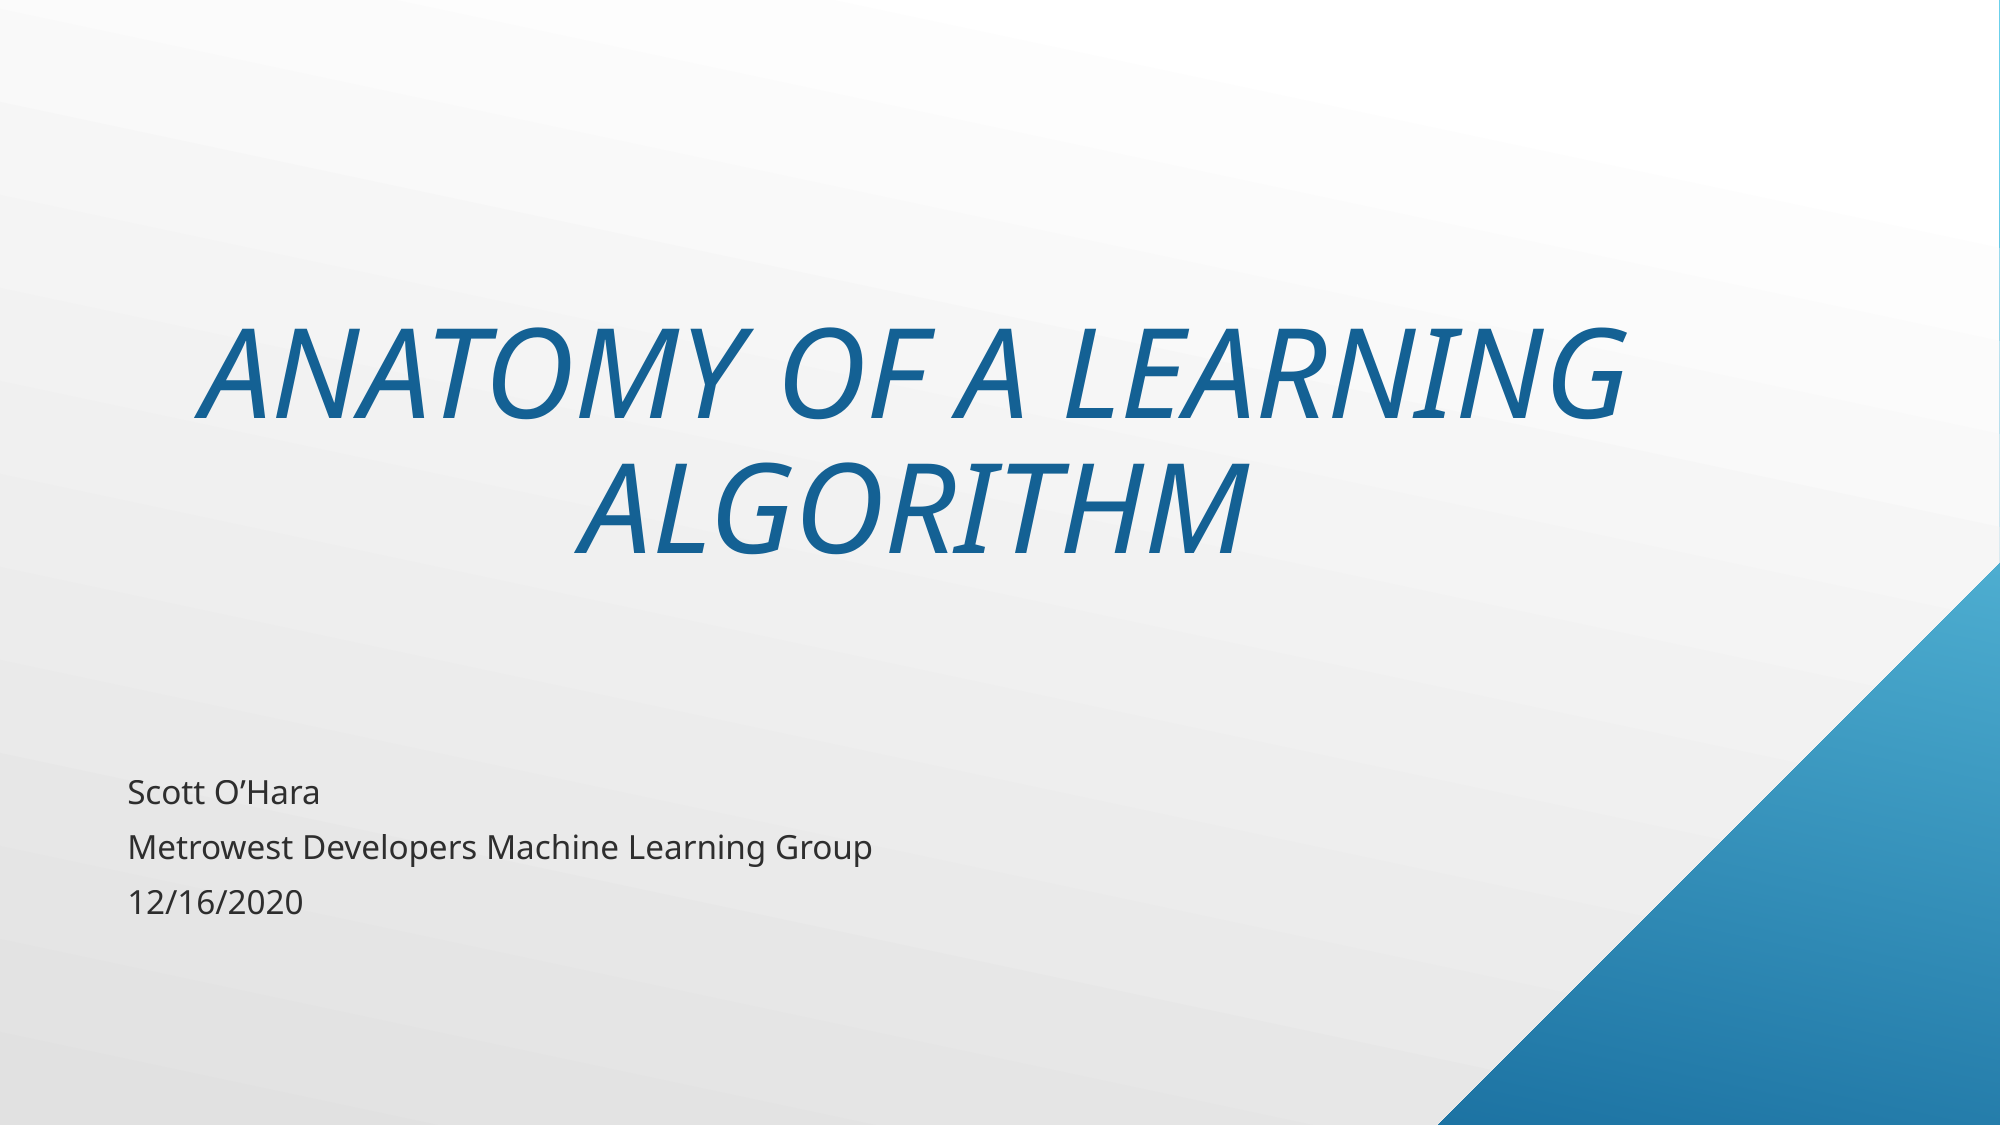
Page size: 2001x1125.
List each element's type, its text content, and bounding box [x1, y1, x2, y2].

subtitle Scott O’Hara Metrowest Developers Machine Learning Group 12/16/2020 [112, 768, 1262, 956]
text_box [0, 0, 2000, 1125]
title Anatomy of a Learning Algorithm [112, 180, 1720, 588]
text_box [1440, 565, 2000, 1125]
